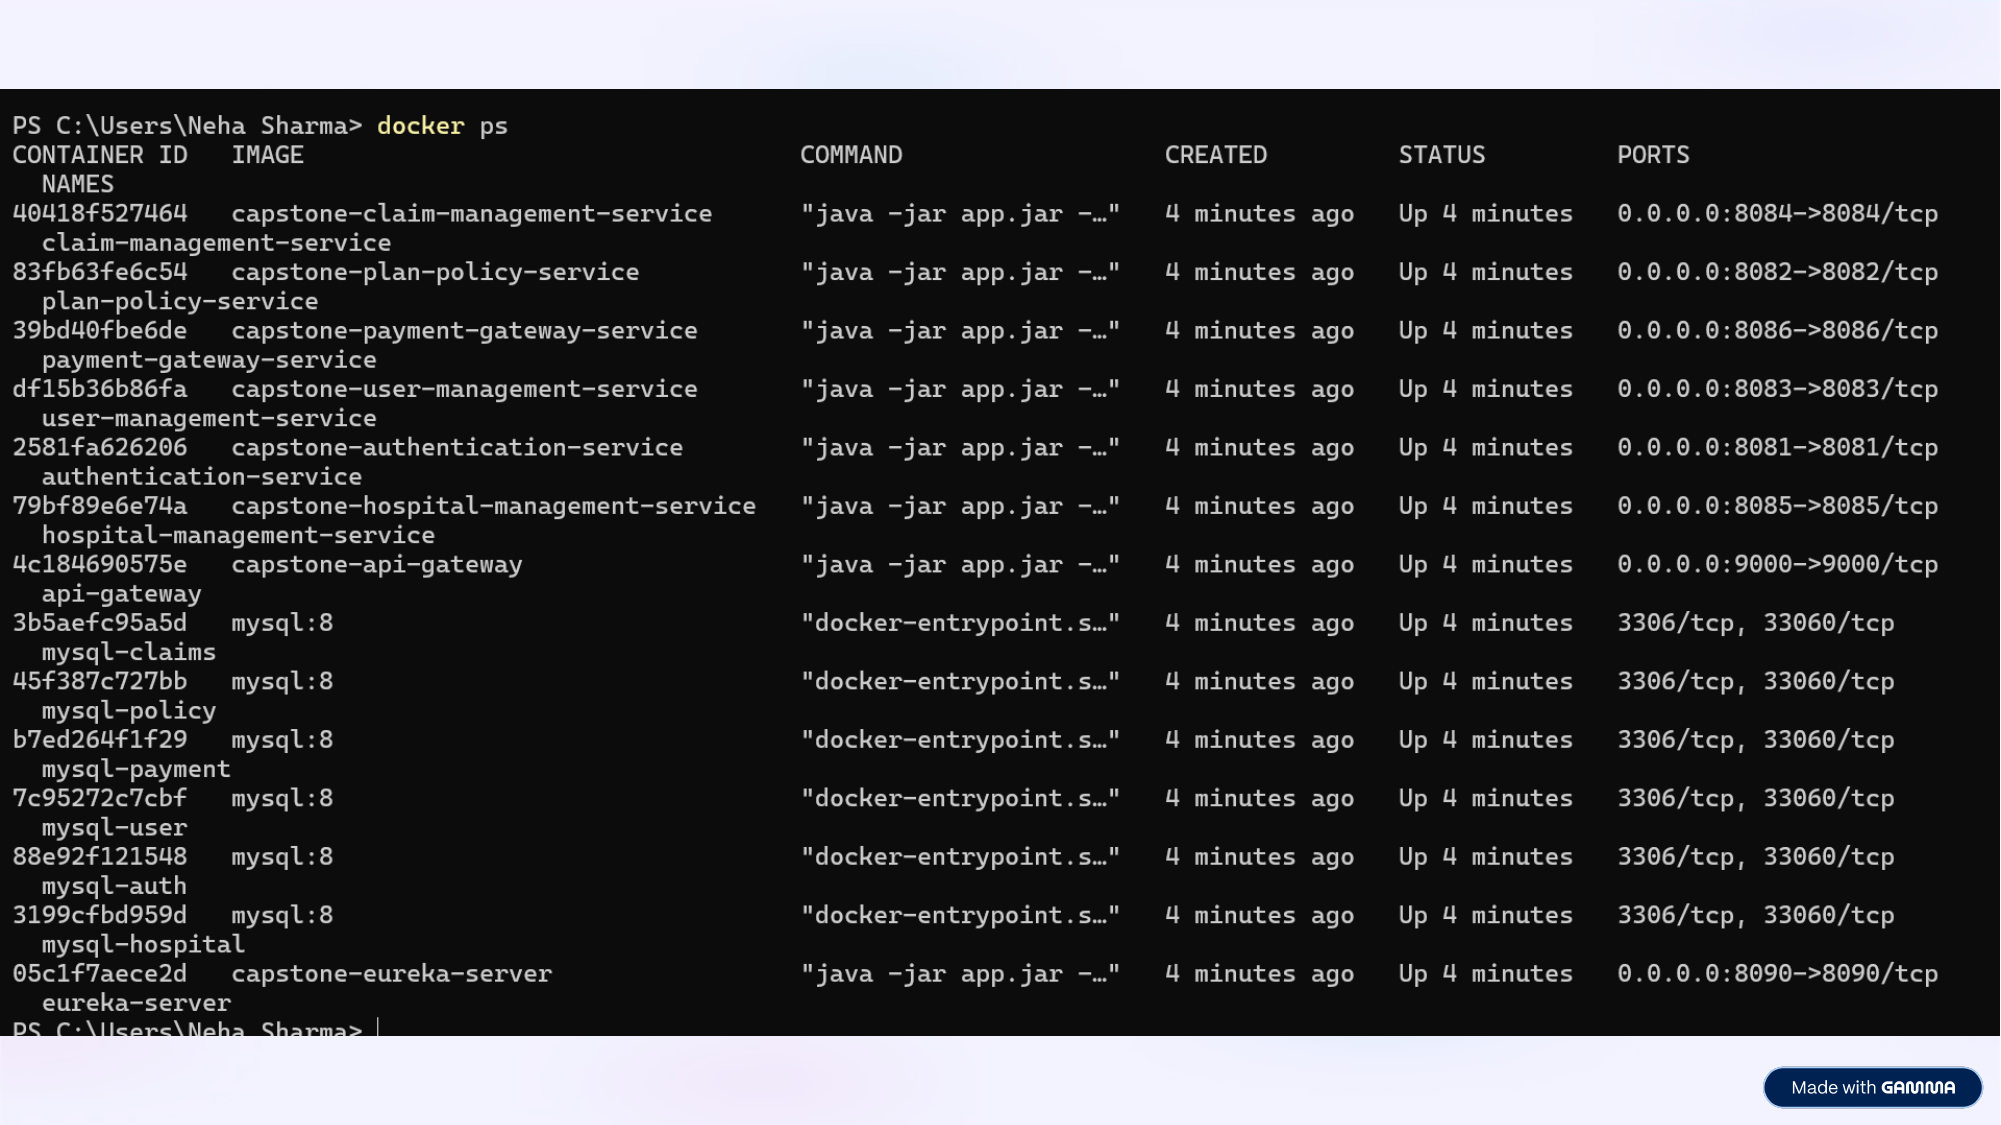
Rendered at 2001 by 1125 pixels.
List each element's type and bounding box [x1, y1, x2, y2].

picture [1755, 1059, 1991, 1116]
picture [0, 89, 2000, 1036]
